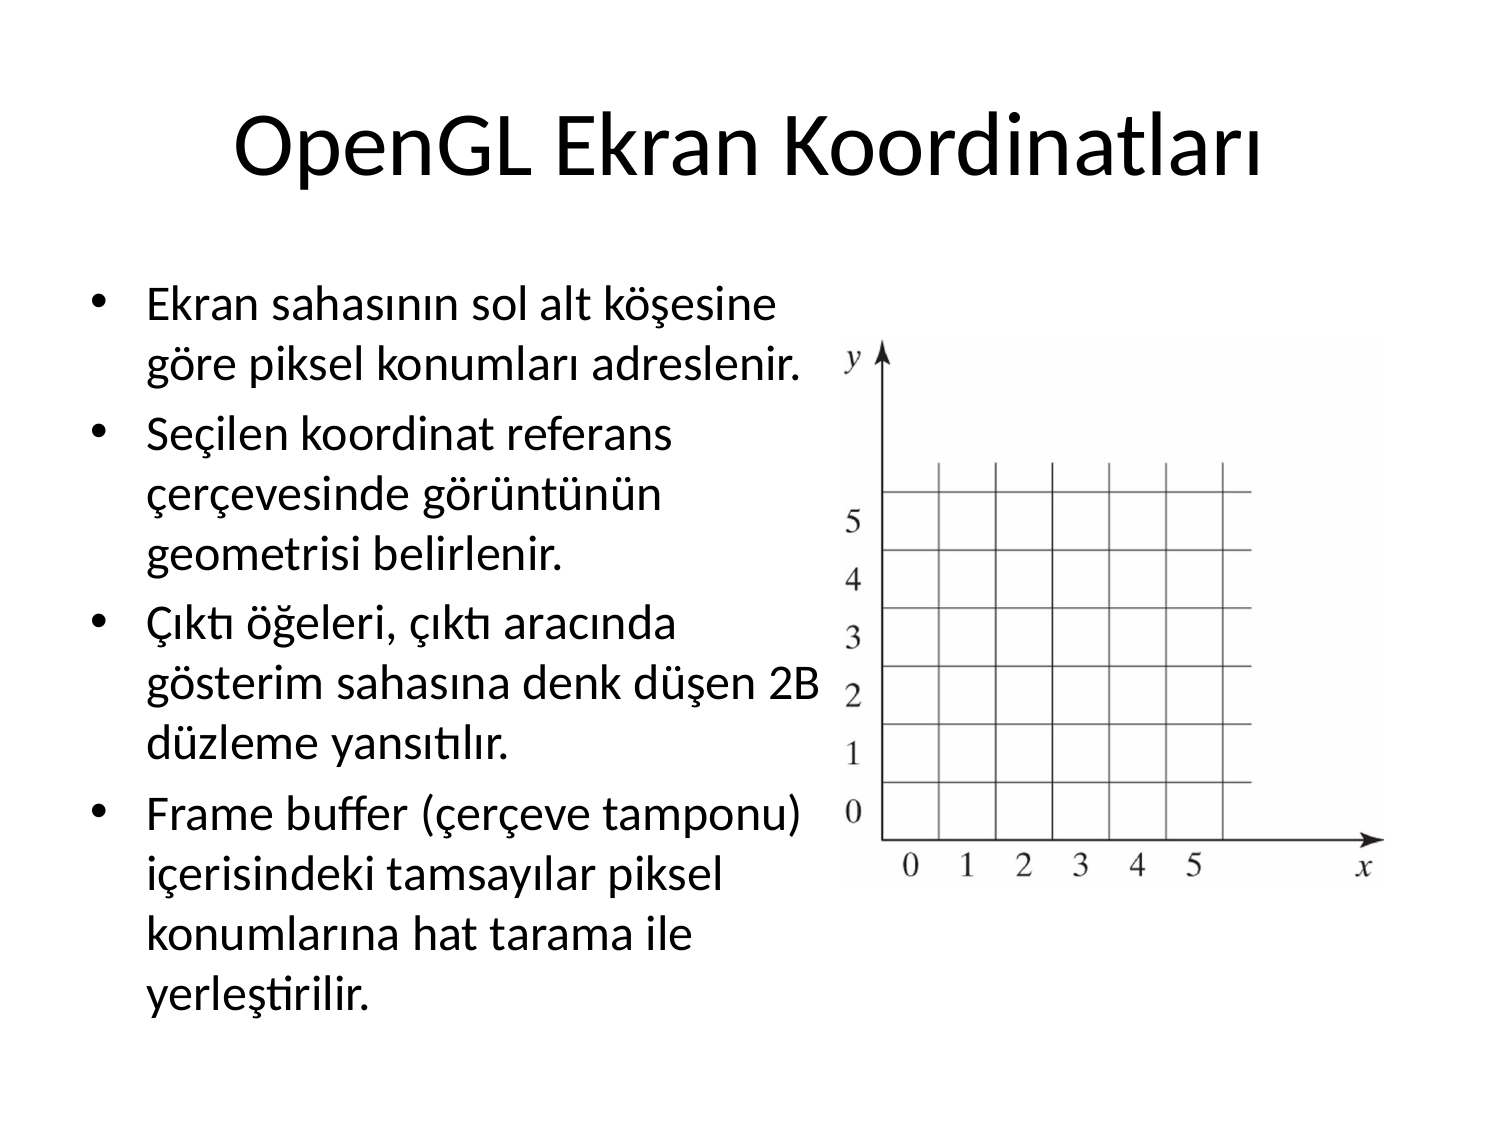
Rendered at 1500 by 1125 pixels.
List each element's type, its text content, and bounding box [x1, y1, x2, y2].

picture [844, 337, 1385, 885]
title OpenGL Ekran Koordinatları [75, 45, 1425, 233]
list Ekran sahasının sol alt köşesine göre piksel konumları adreslenir. Seçilen koordinat referans çerçevesinde görüntünün geometrisi belirlenir. Çıktı öğeleri, çıktı aracında gösterim sahasına denk düşen 2B düzleme yansıtılır. Frame buffer (çerçeve tamponu) içerisindeki tamsayılar piksel konumlarına hat tarama ile yerleştirilir. [75, 262, 845, 1059]
